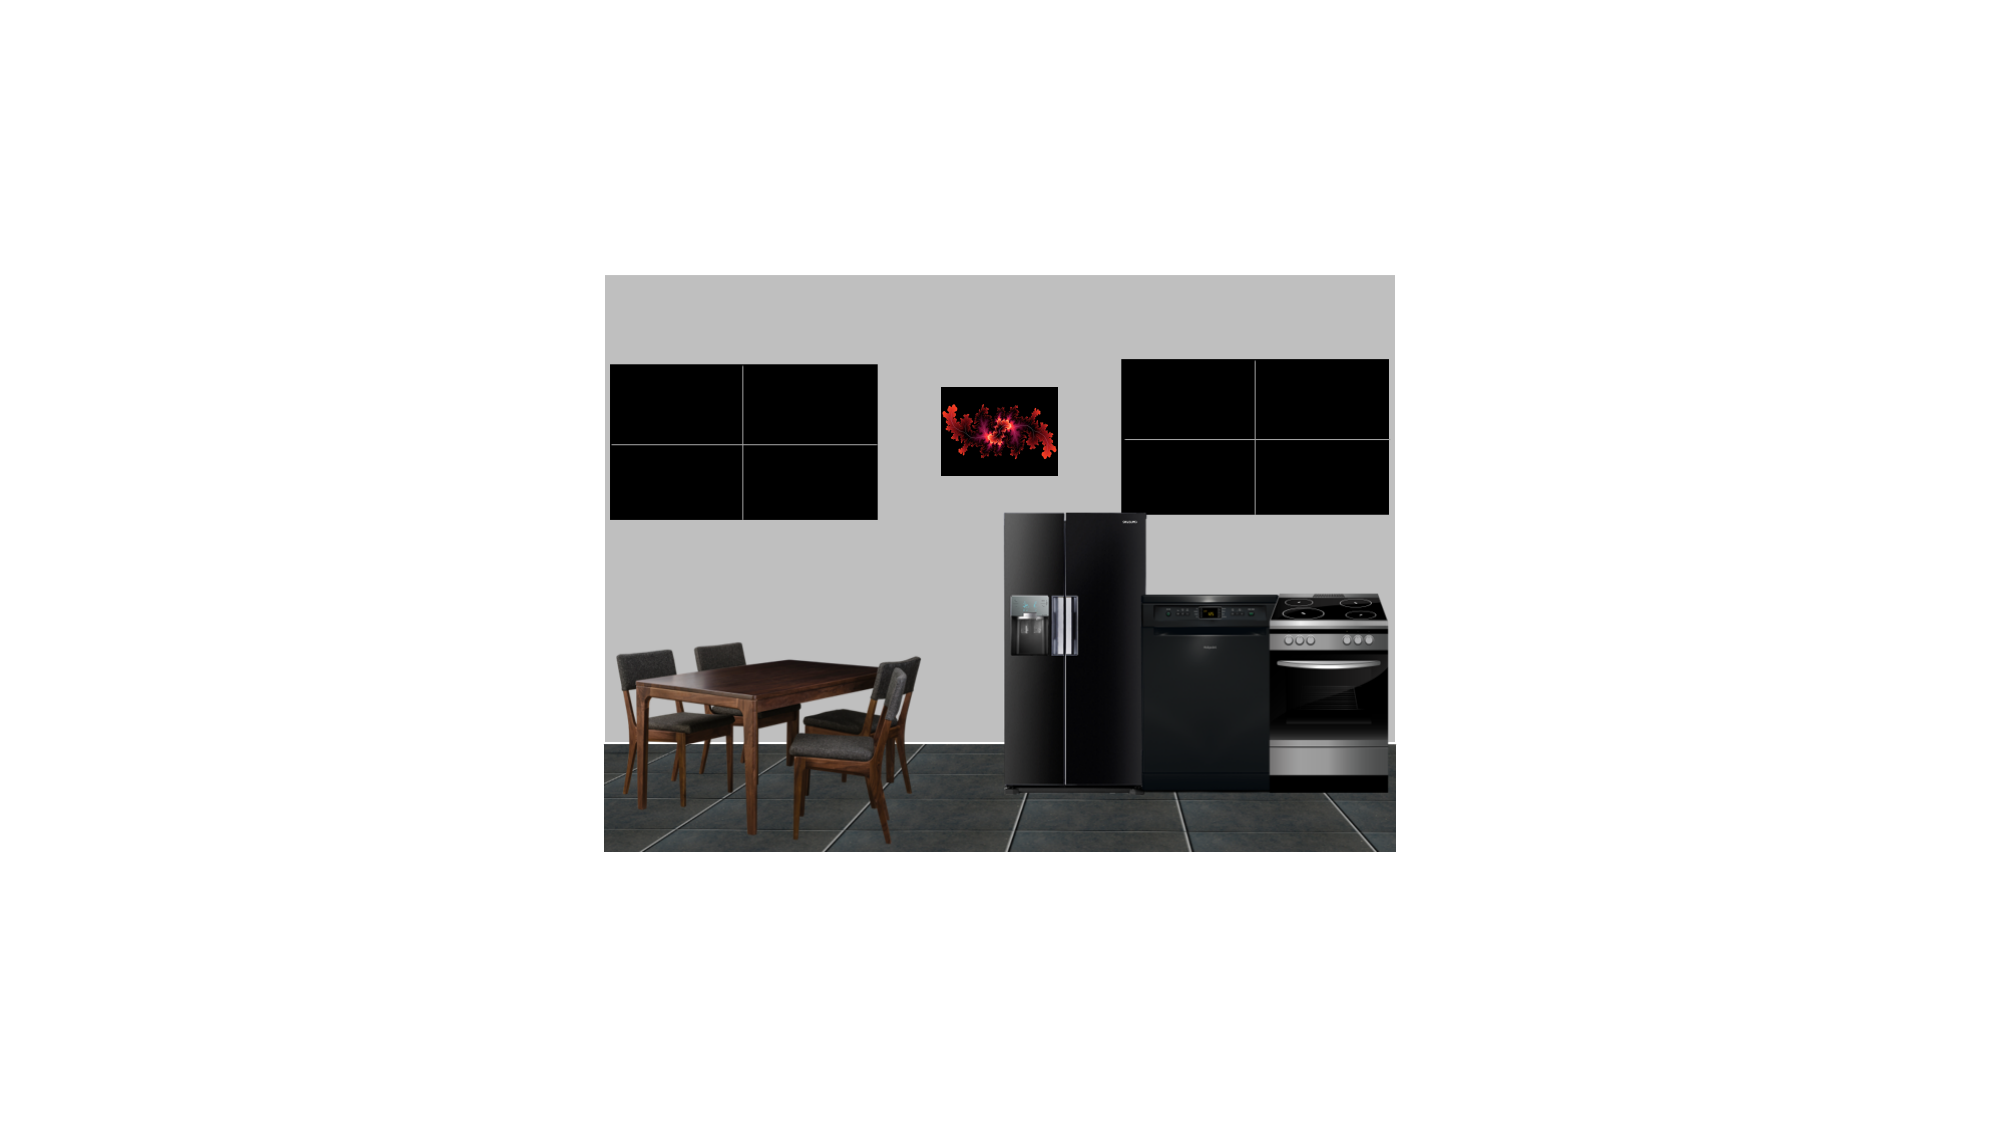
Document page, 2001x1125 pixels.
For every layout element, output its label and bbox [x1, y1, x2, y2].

text_box [603, 273, 1396, 852]
